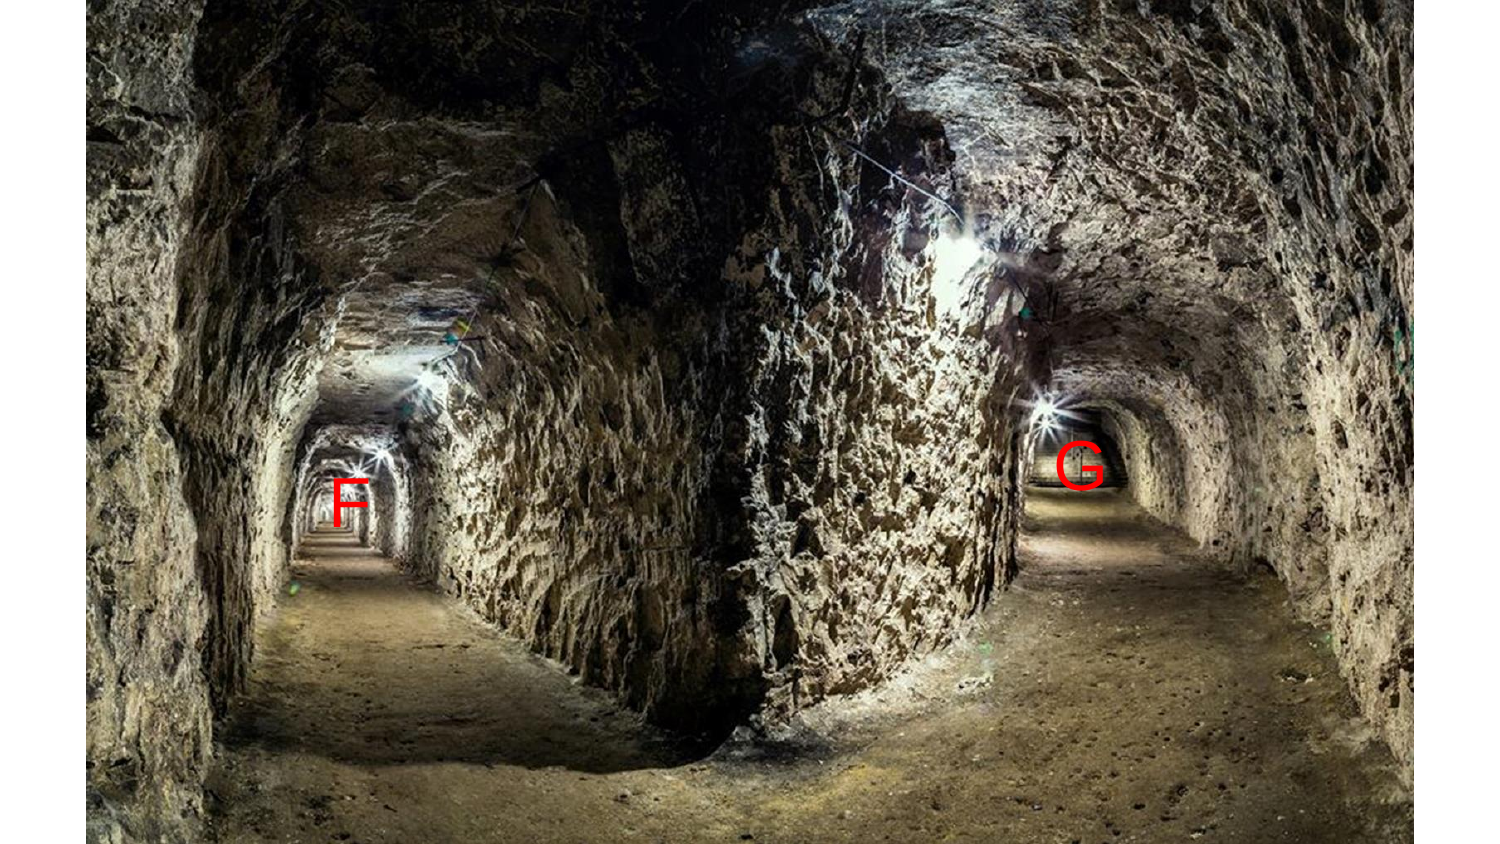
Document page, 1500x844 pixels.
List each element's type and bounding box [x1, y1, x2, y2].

picture [86, 0, 1414, 844]
